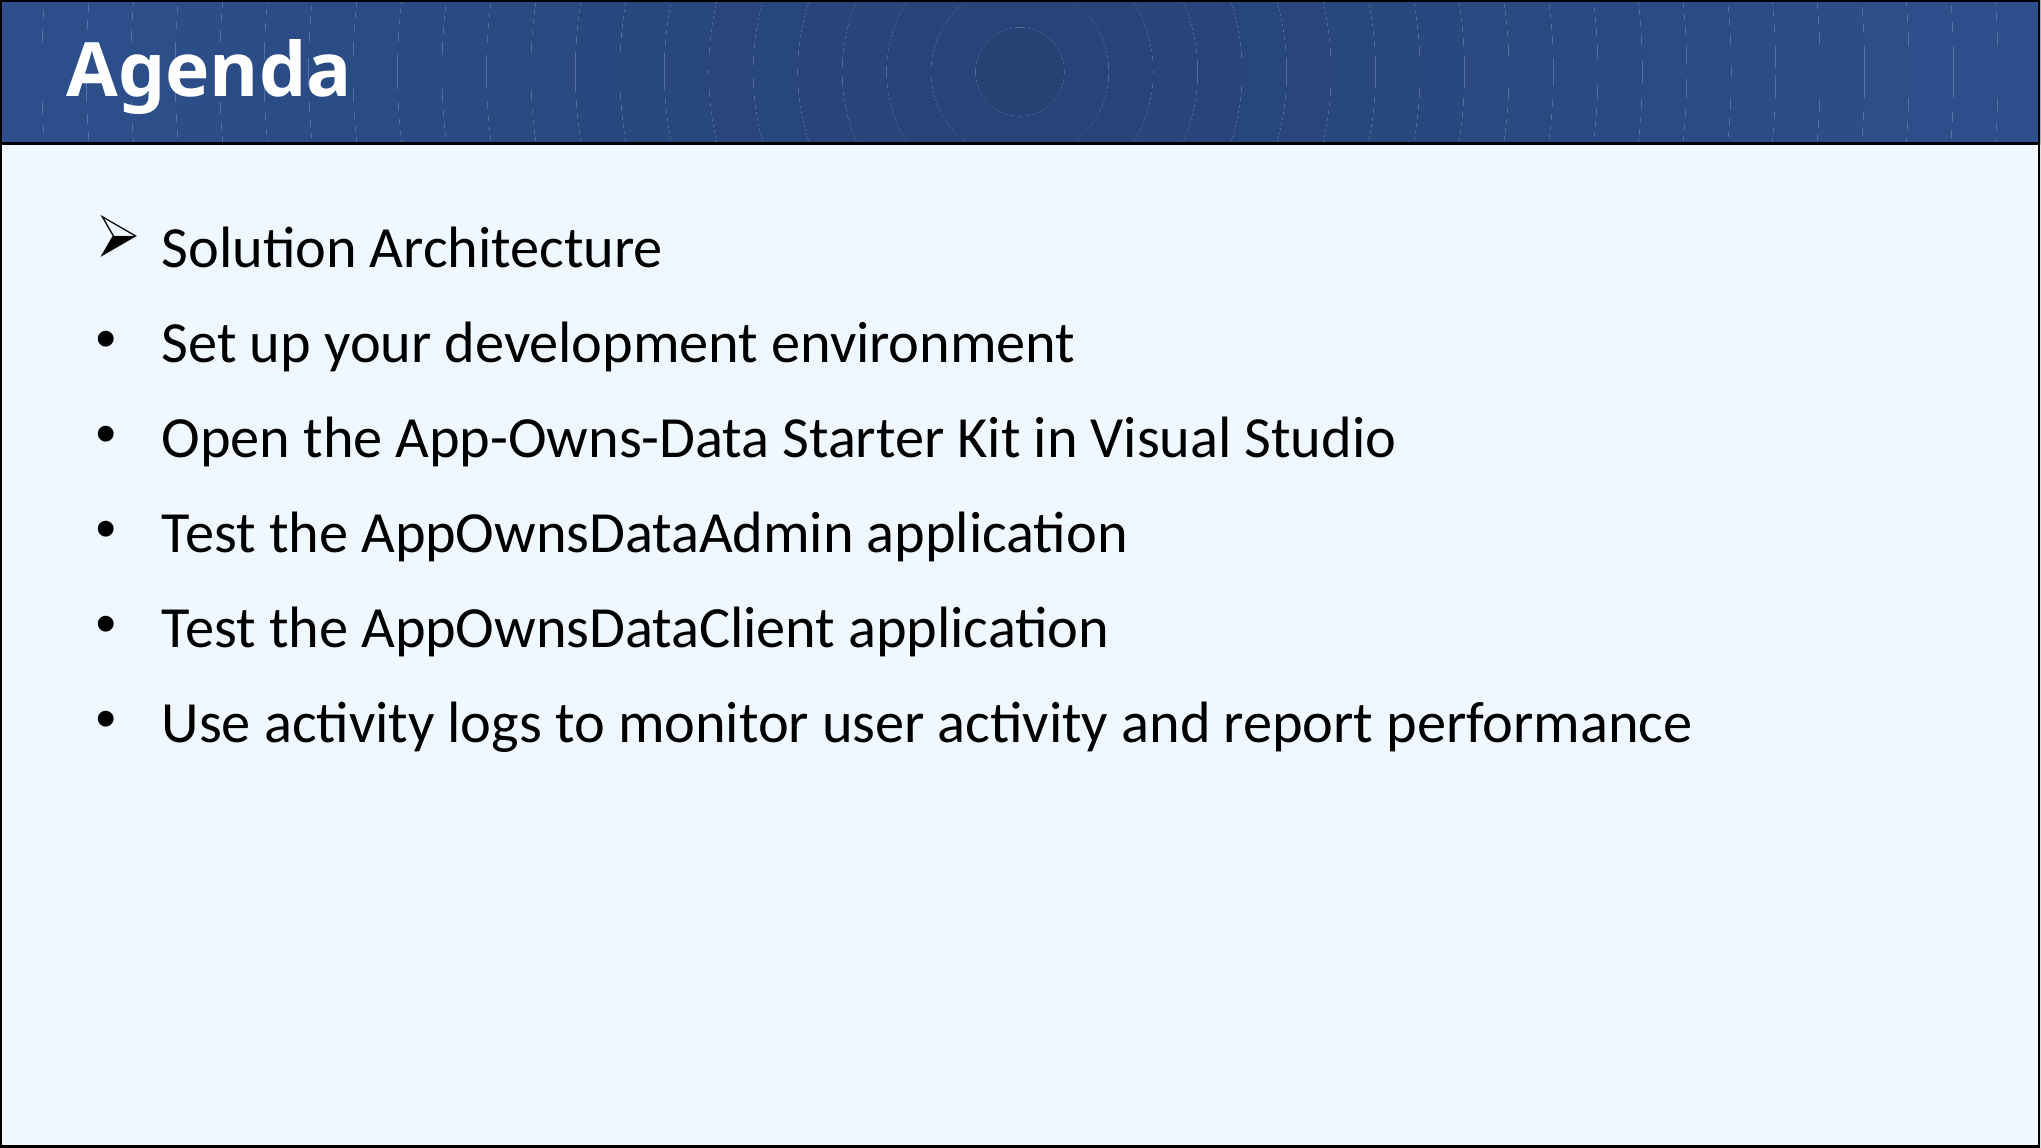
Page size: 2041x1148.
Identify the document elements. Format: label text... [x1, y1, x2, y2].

title Agenda [51, 31, 1988, 113]
list Solution Architecture Set up your development environment Open the App-Owns-Data Starter Kit in Visual Studio Test the AppOwnsDataAdmin application Test the AppOwnsDataClient application Use activity logs to monitor user activity and report performance [80, 201, 1988, 767]
